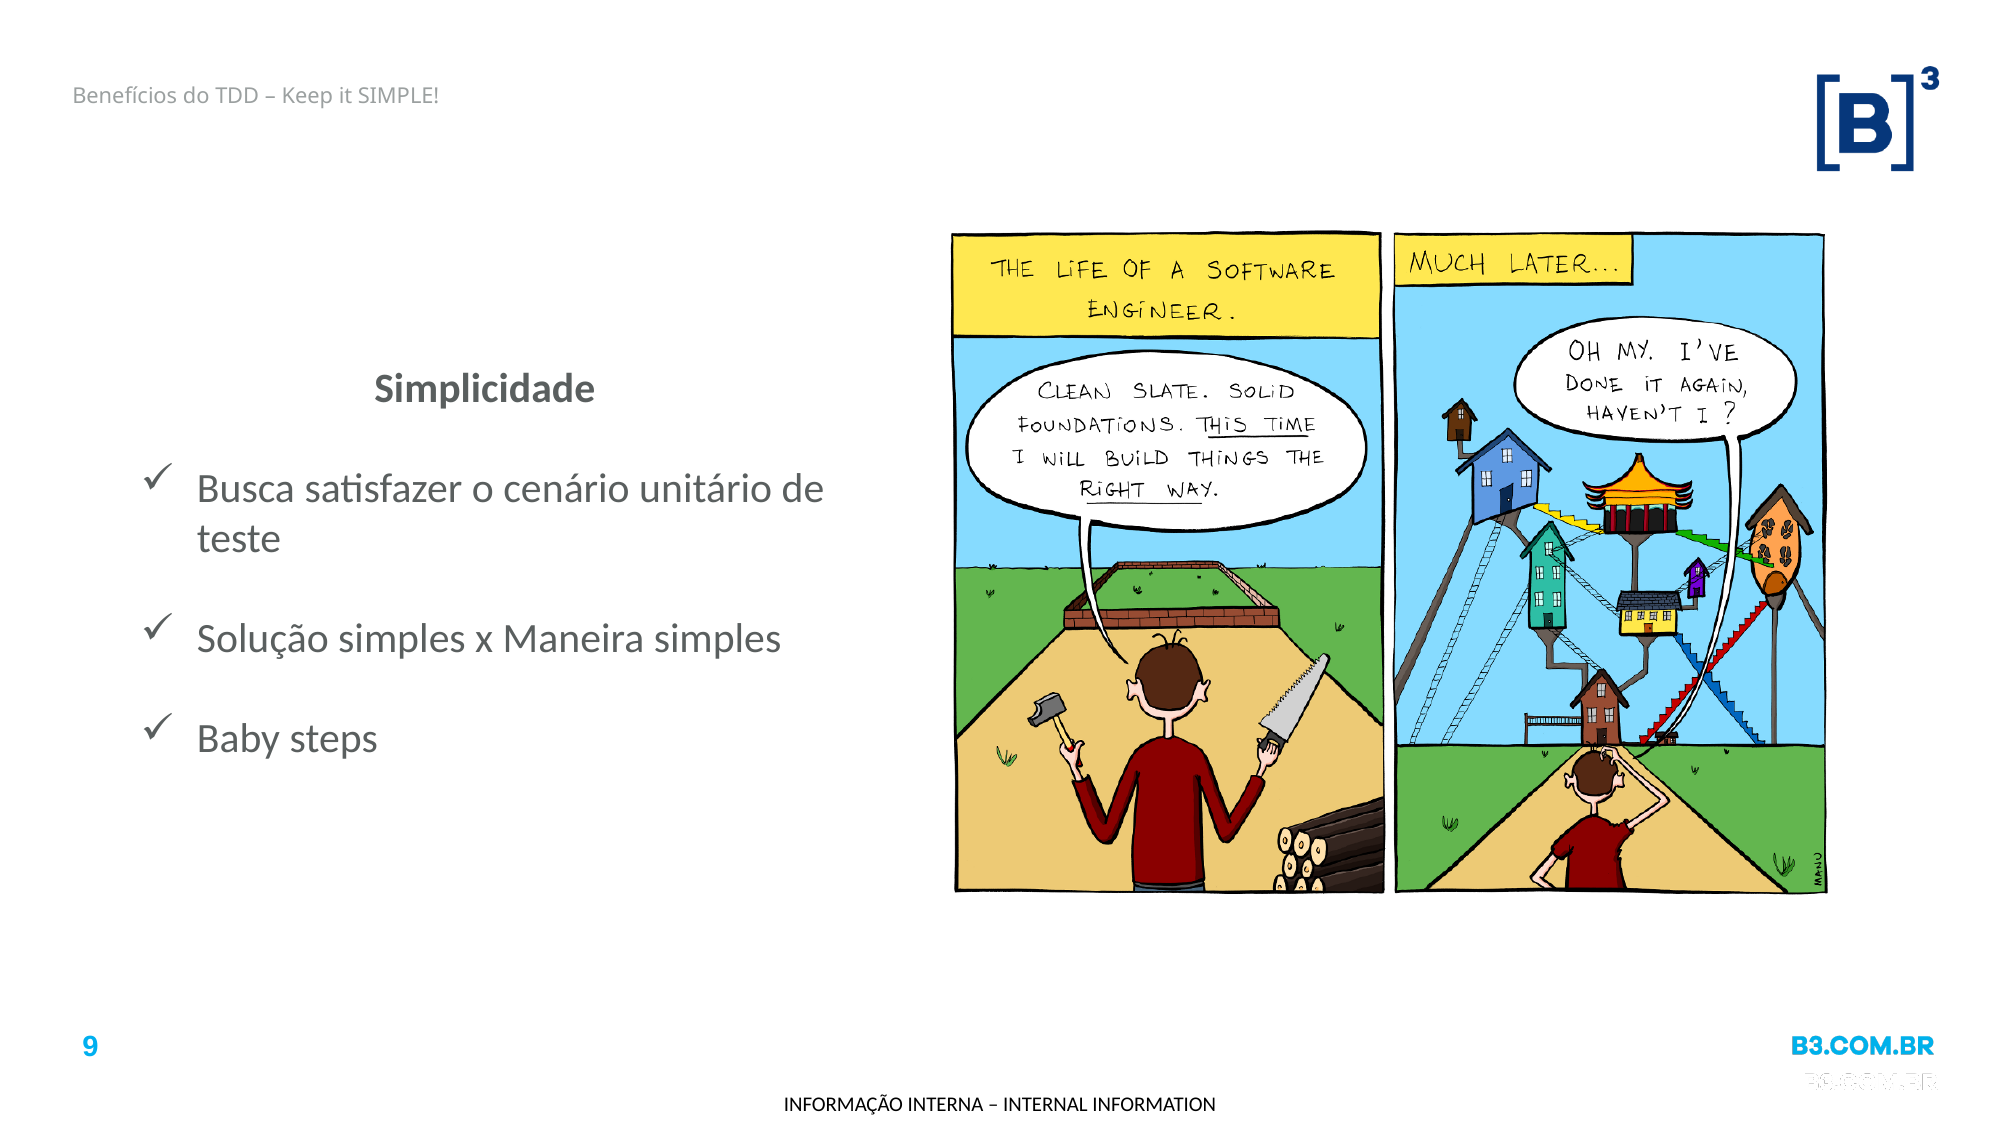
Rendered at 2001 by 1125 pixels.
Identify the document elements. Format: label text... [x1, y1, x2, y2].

picture [1803, 1069, 1938, 1094]
picture [947, 227, 1830, 898]
picture [1791, 1031, 1934, 1059]
title Benefícios do TDD – Keep it SIMPLE! [57, 57, 1839, 133]
text_box Simplicidade Busca satisfazer o cenário unitário de teste Solução simples x Maneira simples Baby steps [125, 352, 845, 868]
picture [1771, 28, 1959, 217]
